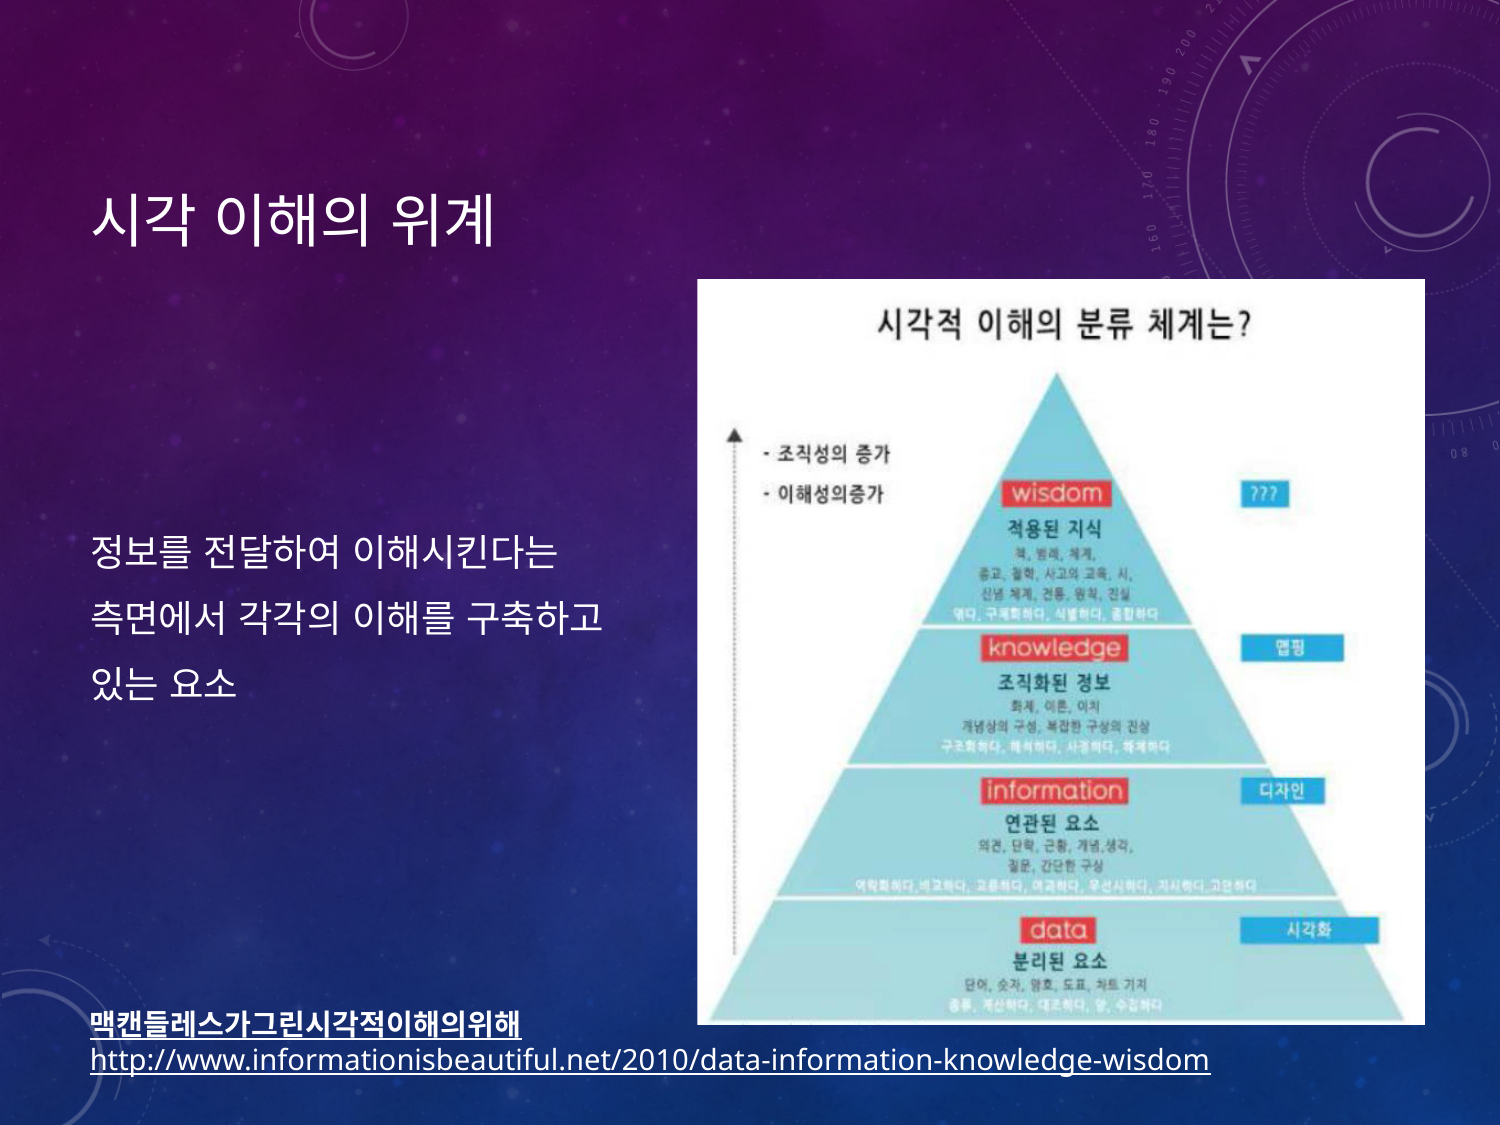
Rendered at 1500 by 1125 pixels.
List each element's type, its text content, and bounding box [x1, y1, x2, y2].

title 시각 이해의 위계 [75, 99, 1350, 339]
picture [0, 0, 1500, 1125]
text_box 맥캔들레스가그린시각적이해의위해 http://www.informationisbeautiful.net/2010/data-information-knowledge-wisdom [74, 964, 1377, 1084]
list 정보를 전달하여 이해시킨다는 측면에서 각각의 이해를 구축하고 있는 요소 [75, 351, 691, 950]
